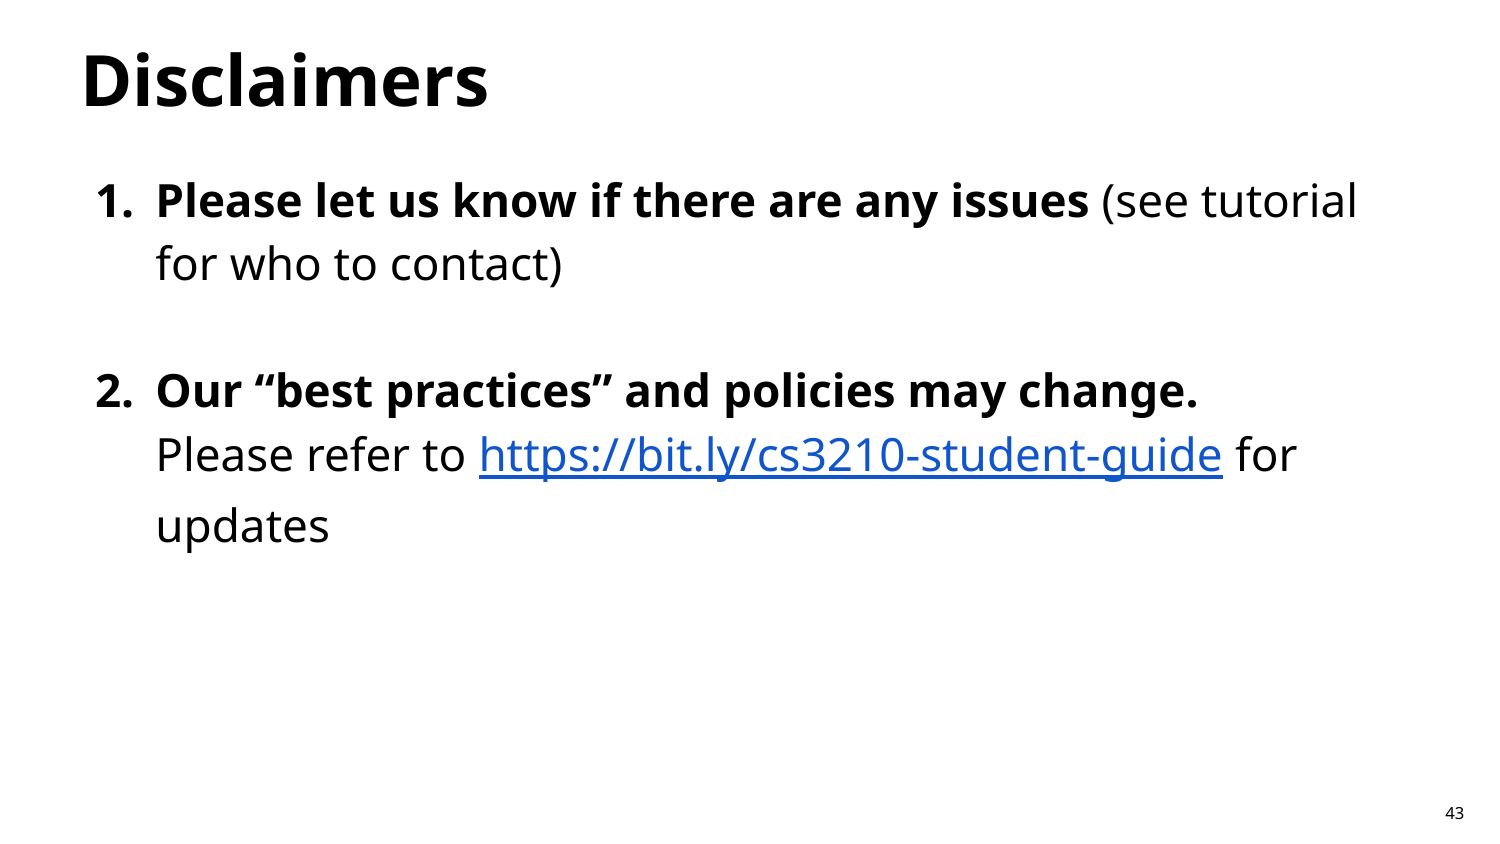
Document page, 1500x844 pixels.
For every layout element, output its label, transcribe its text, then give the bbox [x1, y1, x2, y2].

slide_number 43 [1410, 791, 1500, 838]
title Disclaimers [65, 20, 1299, 126]
list Please let us know if there are any issues (see tutorial for who to contact) Our “best practices” and policies may change. Please refer to https://bit.ly/cs3210-student-guide for updates [65, 148, 1431, 667]
